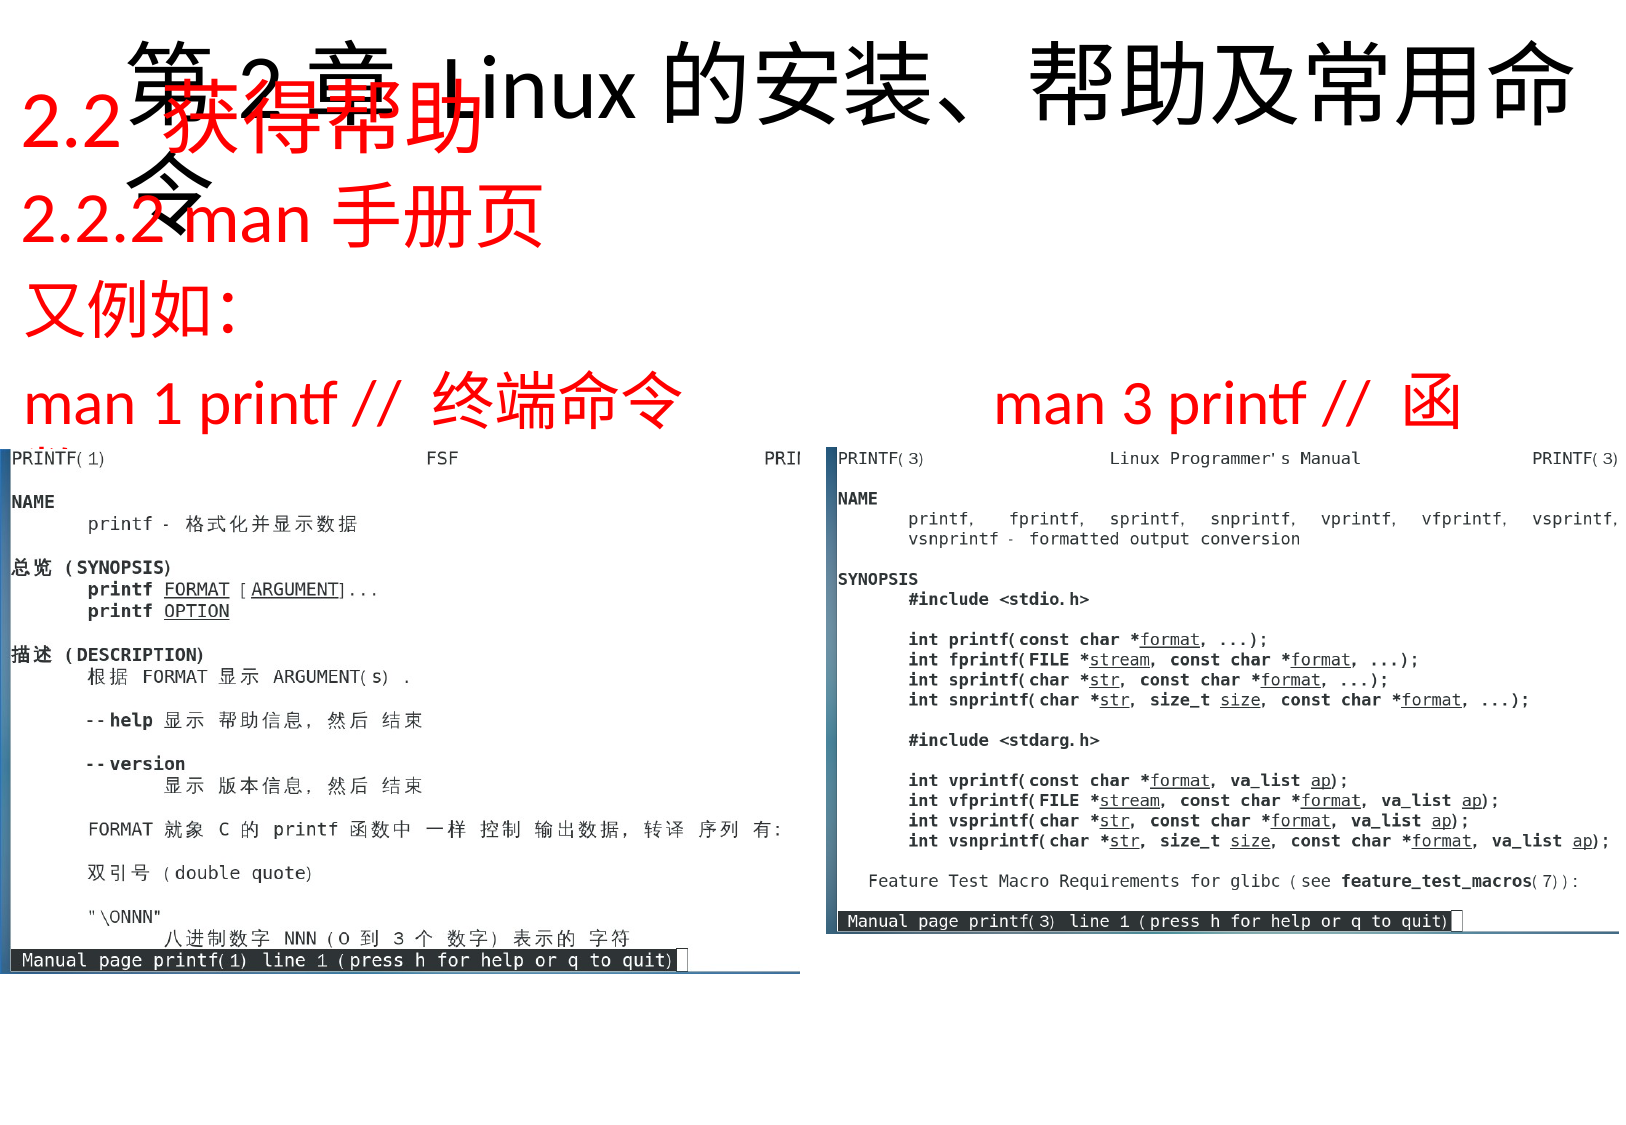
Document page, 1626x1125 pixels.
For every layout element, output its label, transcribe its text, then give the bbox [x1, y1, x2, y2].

title 第2章Linux的安装、帮助及常用命令 [121, 24, 1625, 247]
picture [826, 447, 1619, 934]
text_box 2.2 获得帮助 2.2.2 man手册页 又例如： man 1 printf // 终端命令 man 3 printf // 函数 [17, 58, 1513, 513]
picture [0, 449, 800, 975]
